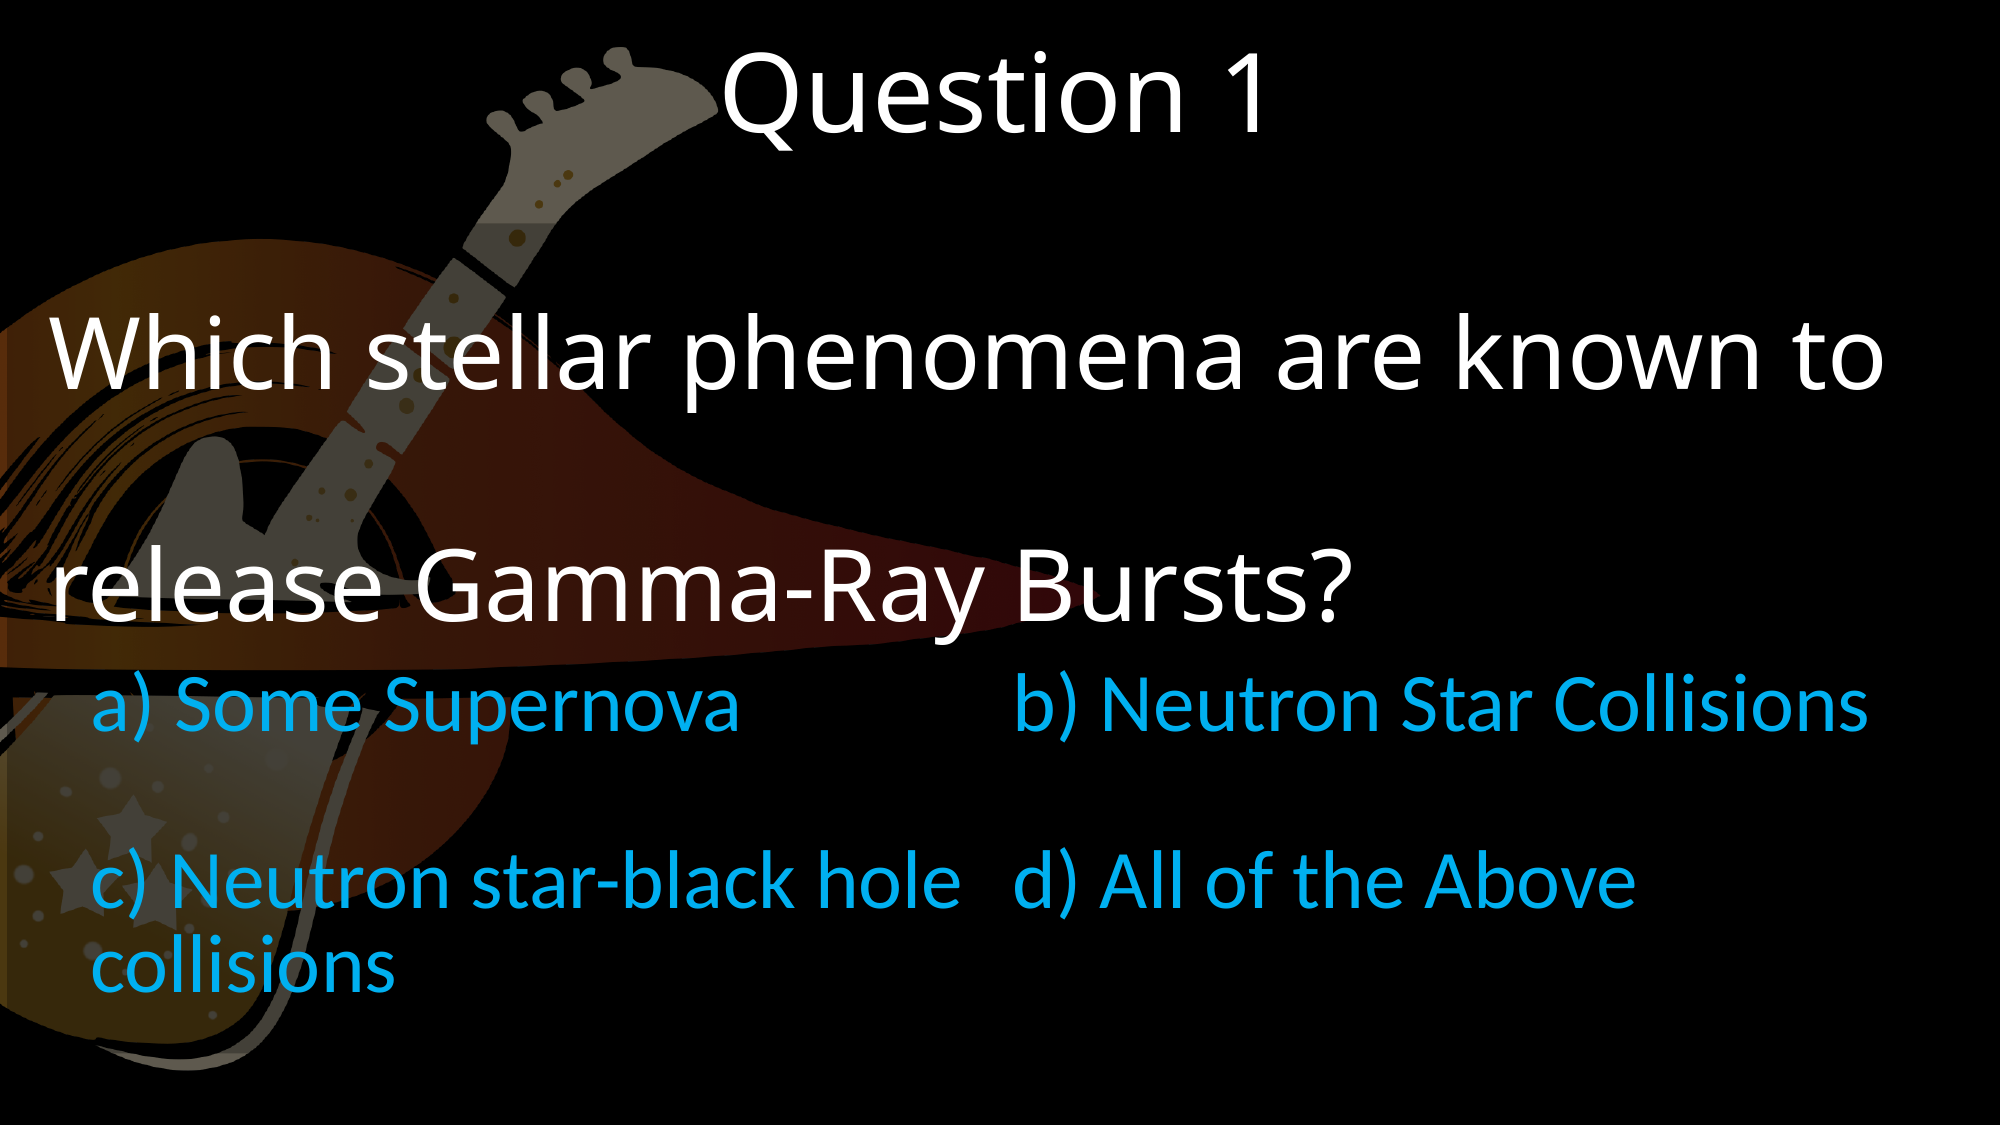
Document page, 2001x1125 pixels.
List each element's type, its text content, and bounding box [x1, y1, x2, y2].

table_cell c) Neutron star-black hole collisions [75, 838, 997, 1021]
table_header b) Neutron Star Collisions [997, 669, 1899, 838]
text_box [7, 223, 1967, 1054]
text_box Which stellar phenomena are known to release Gamma-Ray Bursts? [33, 179, 1922, 669]
list Question 1 [557, 30, 1443, 164]
table_cell d) All of the Above [997, 838, 1899, 1021]
picture [0, 0, 1156, 1116]
table_header Some Supernova [75, 669, 997, 838]
